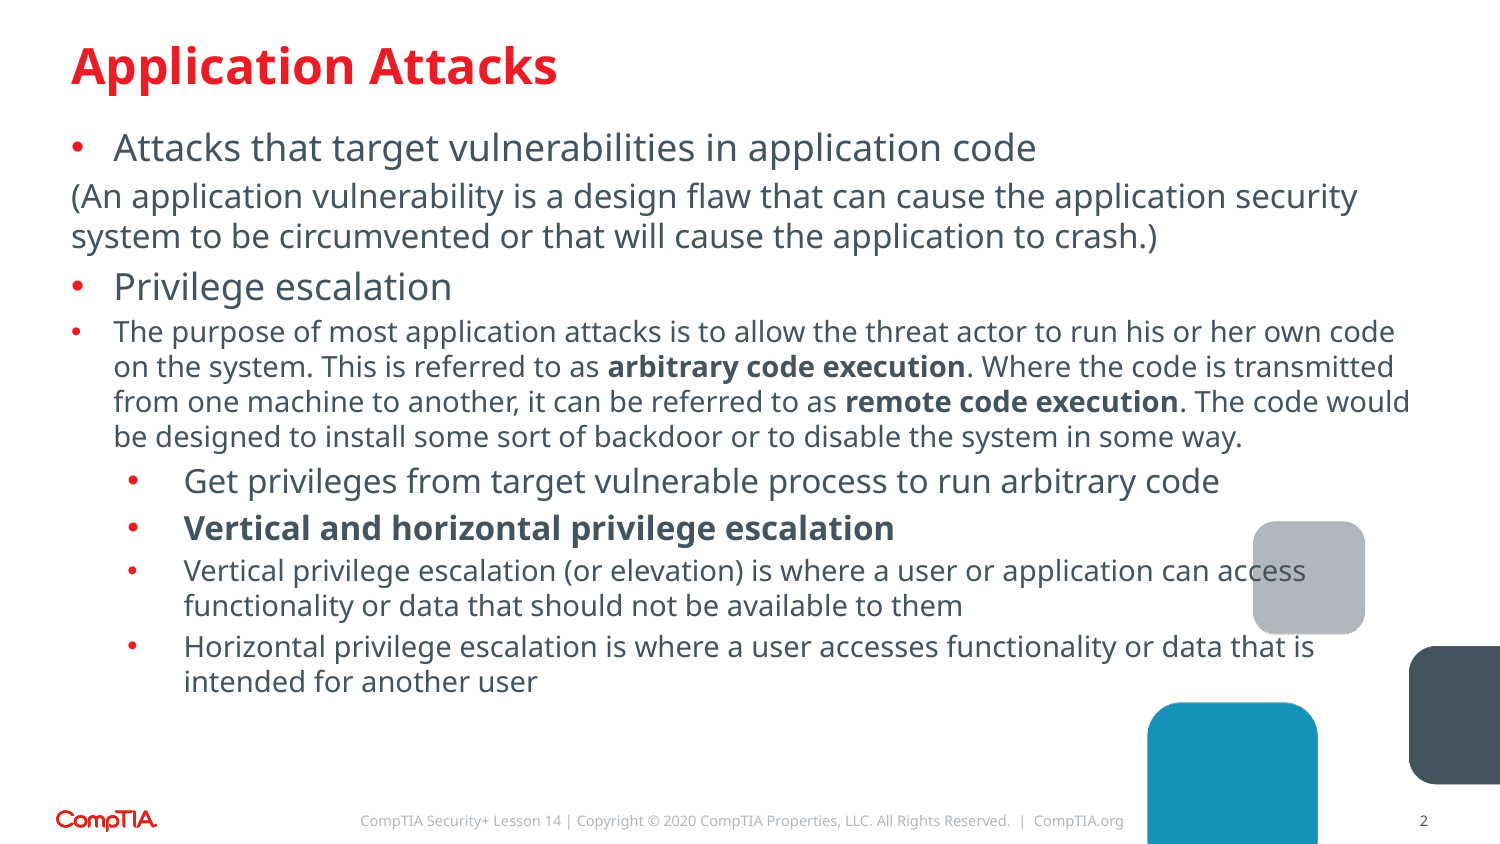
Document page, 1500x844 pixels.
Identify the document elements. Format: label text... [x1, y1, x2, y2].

footer CompTIA Security+ Lesson 14 | Copyright © 2020 CompTIA Properties, LLC. All Rights Reserved. | CompTIA.org [176, 798, 1140, 844]
picture [1138, 515, 1500, 844]
slide_number 2 [1364, 798, 1444, 844]
title Application Attacks [56, 12, 1444, 116]
list Attacks that target vulnerabilities in application code (An application vulnerability is a design flaw that can cause the application security system to be circumvented or that will cause the application to crash.) Privilege escalation The purpose of most application attacks is to allow the threat actor to run his or her own code on the system. This is referred to as arbitrary code execution. Where the code is transmitted from one machine to another, it can be referred to as remote code execution. The code would be designed to install some sort of backdoor or to disable the system in some way. Get privileges from target vulnerable process to run arbitrary code Vertical and horizontal privilege escalation Vertical privilege escalation (or elevation) is where a user or application can access functionality or data that should not be available to them Horizontal privilege escalation is where a user accesses functionality or data that is intended for another user [56, 116, 1444, 691]
